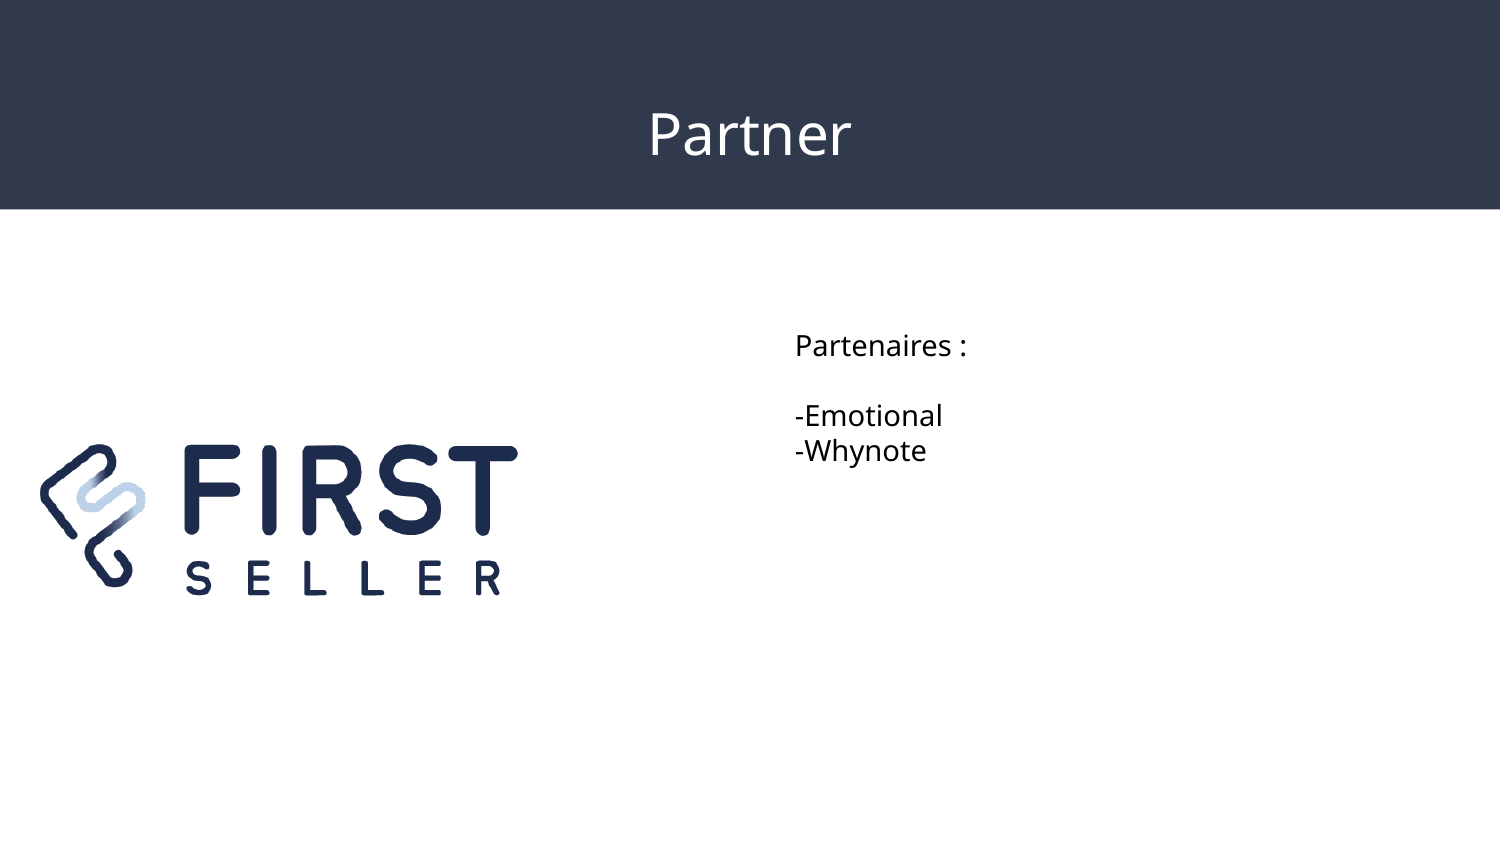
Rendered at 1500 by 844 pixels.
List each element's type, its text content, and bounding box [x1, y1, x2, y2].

title Partner [51, 82, 1449, 185]
text_box Partenaires : -Emotional -Whynote [779, 312, 1367, 660]
picture [8, 380, 538, 644]
